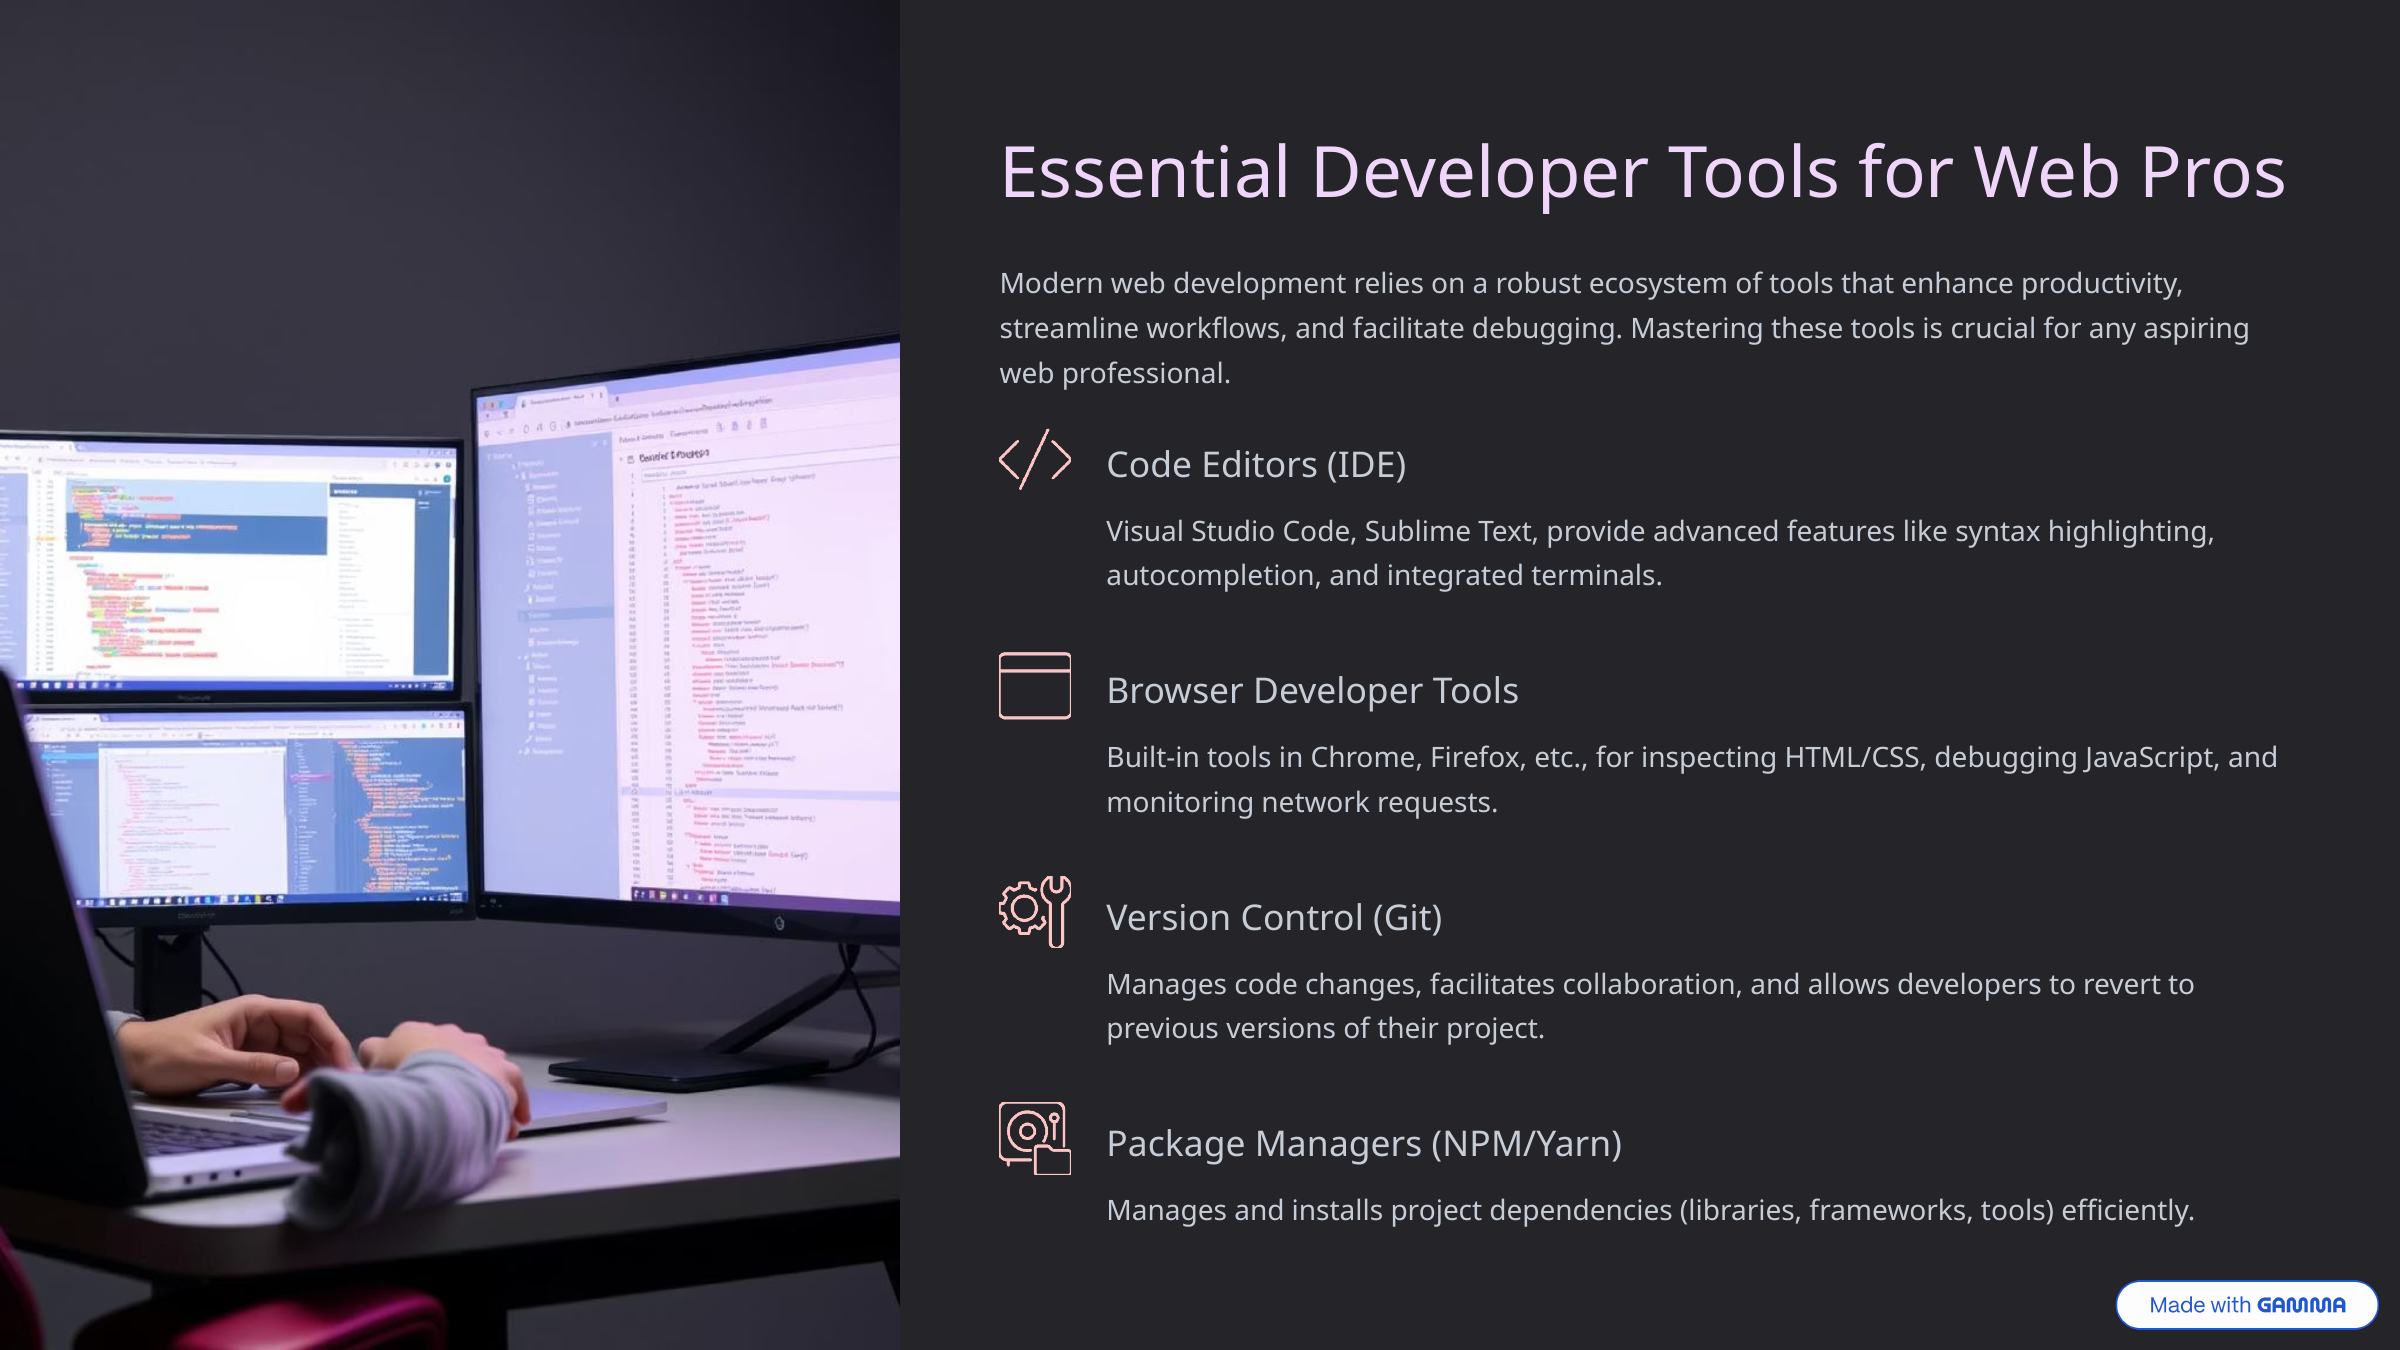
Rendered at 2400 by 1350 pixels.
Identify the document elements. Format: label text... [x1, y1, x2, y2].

picture [0, 0, 900, 1350]
picture [999, 876, 1071, 948]
picture [999, 423, 1071, 495]
text_box Manages and installs project dependencies (libraries, frameworks, tools) efficiently. [1106, 1181, 2301, 1227]
picture [2106, 1271, 2389, 1339]
text_box Modern web development relies on a robust ecosystem of tools that enhance productivity, streamline workflows, and facilitate debugging. Mastering these tools is crucial for any aspiring web professional. [999, 254, 2301, 392]
text_box Code Editors (IDE) [1106, 440, 1463, 485]
text_box Browser Developer Tools [1106, 666, 1515, 712]
text_box Package Managers (NPM/Yarn) [1106, 1119, 1627, 1165]
picture [999, 1102, 1071, 1175]
text_box Built-in tools in Chrome, Firefox, etc., for inspecting HTML/CSS, debugging JavaScript, and monitoring network requests. [1106, 728, 2301, 820]
picture [999, 649, 1071, 722]
text_box Version Control (Git) [1106, 893, 1463, 938]
text_box Manages code changes, facilitates collaboration, and allows developers to revert to previous versions of their project. [1106, 954, 2301, 1046]
text_box Visual Studio Code, Sublime Text, provide advanced features like syntax highlighting, autocompletion, and integrated terminals. [1106, 501, 2301, 593]
text_box Essential Developer Tools for Web Pros [999, 123, 2286, 213]
